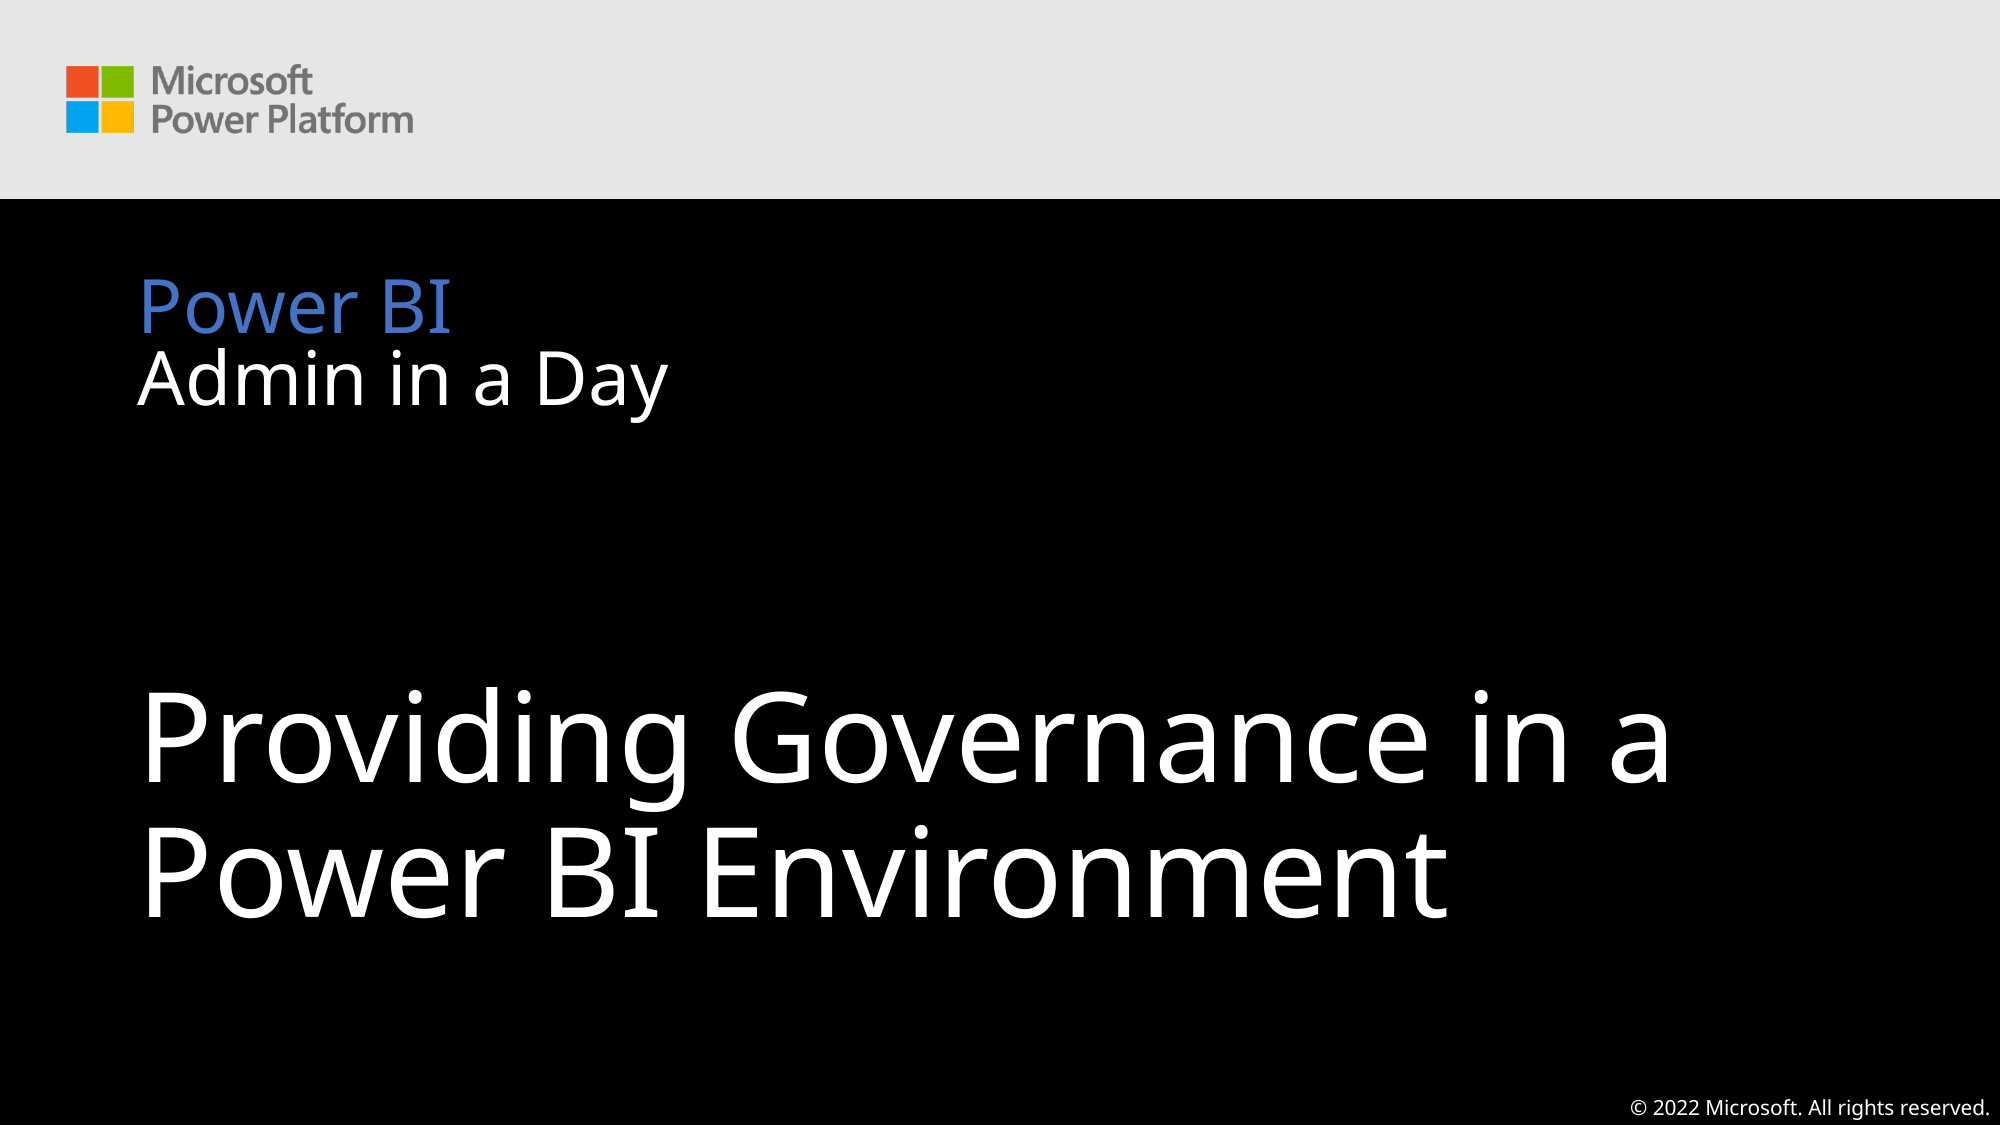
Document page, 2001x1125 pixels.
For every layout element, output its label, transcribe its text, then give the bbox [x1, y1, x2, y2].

picture [0, 0, 480, 199]
list Providing Governance in a Power BI Environment [122, 667, 1714, 1028]
text_box © 2022 Microsoft. All rights reserved. [1587, 1088, 2000, 1125]
title Power BI Admin in a Day [122, 268, 1895, 484]
